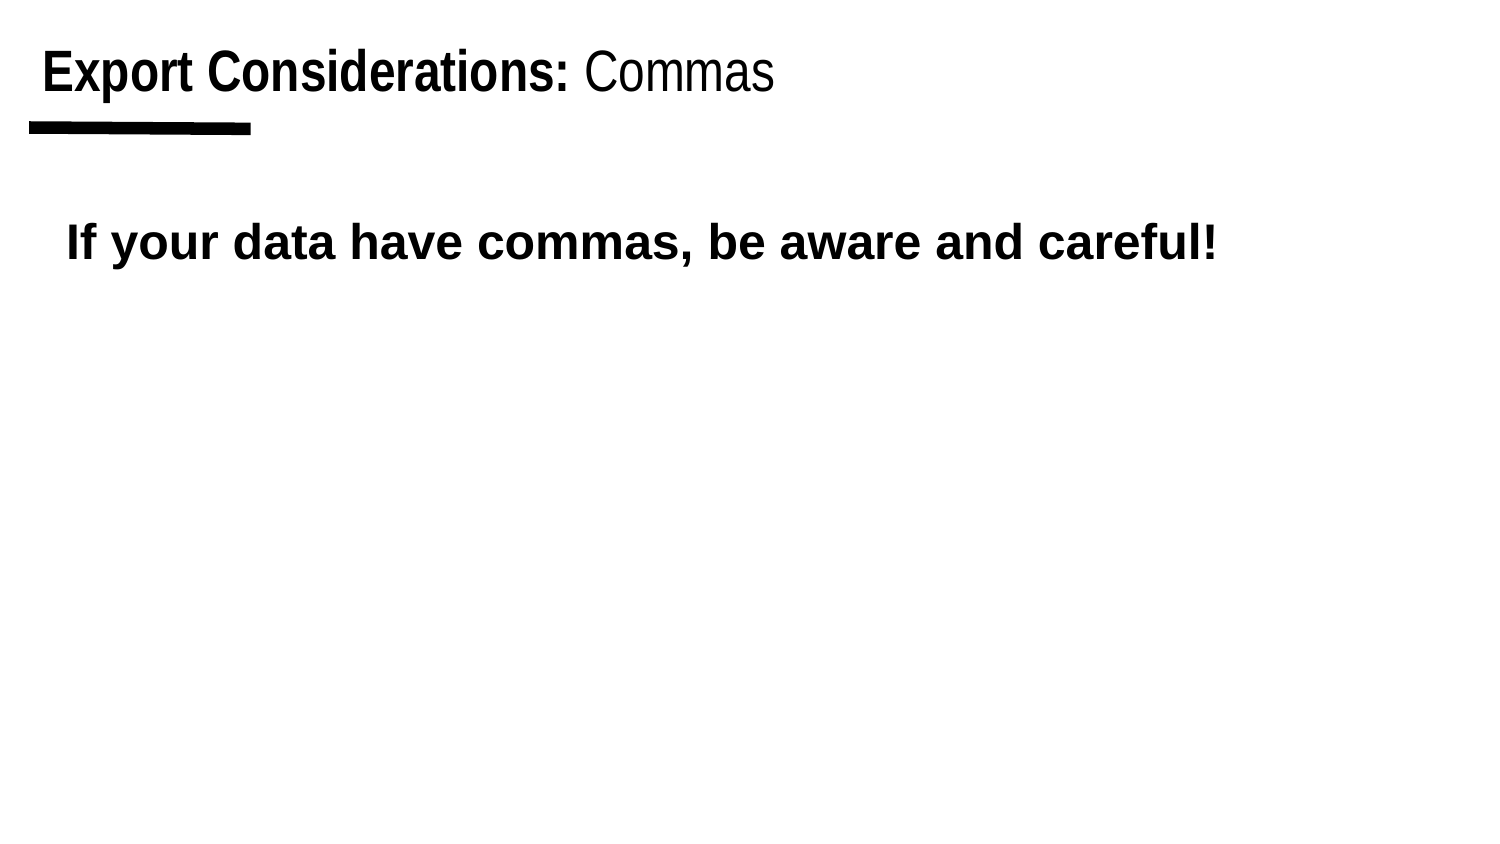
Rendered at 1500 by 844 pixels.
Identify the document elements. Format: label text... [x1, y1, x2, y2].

list If your data have commas, be aware and careful! [51, 185, 1449, 365]
title Export Considerations: Commas [27, 18, 1449, 167]
